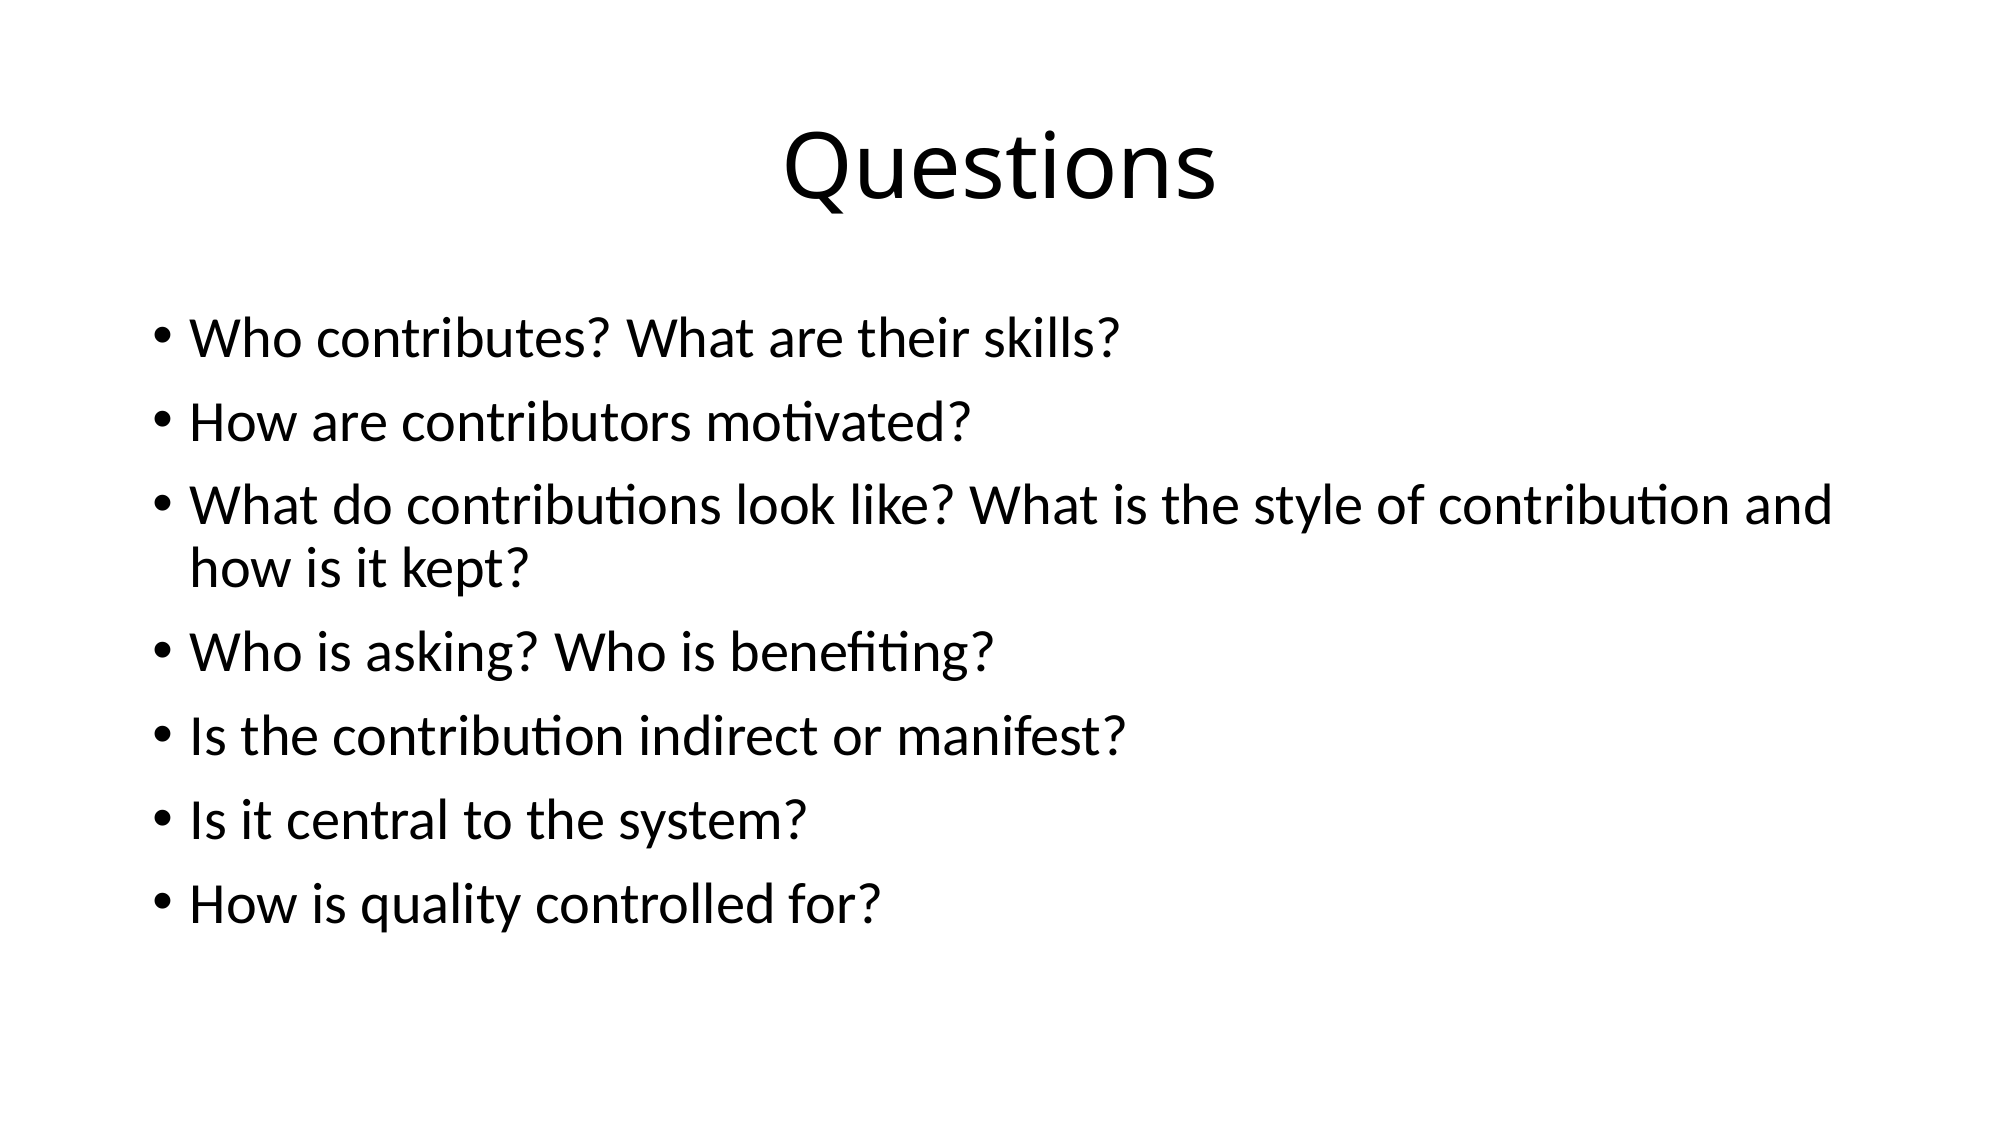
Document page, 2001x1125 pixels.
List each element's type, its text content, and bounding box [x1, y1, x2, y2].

title Questions [137, 59, 1863, 278]
list Who contributes? What are their skills? How are contributors motivated? What do contributions look like? What is the style of contribution and how is it kept? Who is asking? Who is benefiting? Is the contribution indirect or manifest? Is it central to the system? How is quality controlled for? [137, 299, 1863, 1014]
